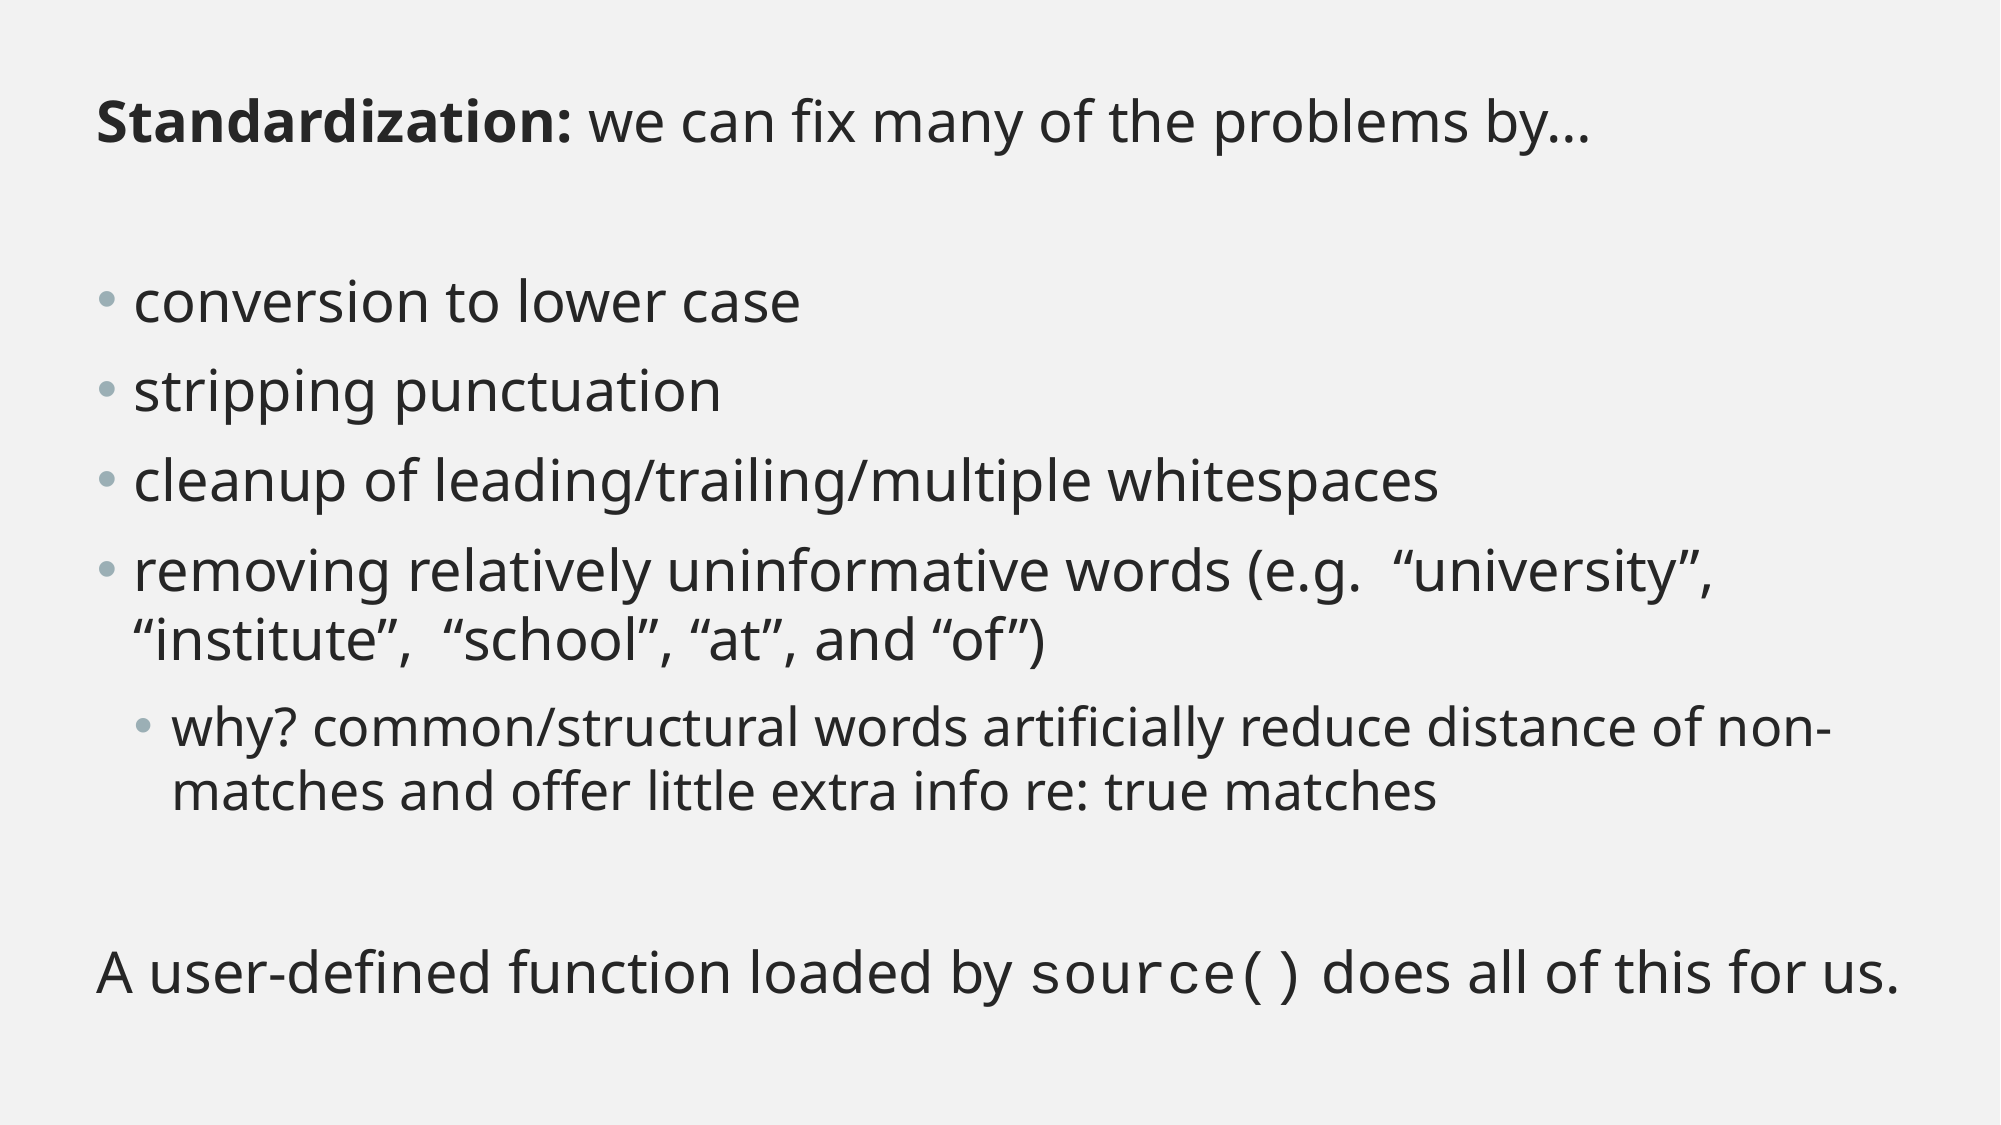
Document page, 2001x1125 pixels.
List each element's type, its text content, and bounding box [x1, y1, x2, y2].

list Standardization: we can fix many of the problems by… conversion to lower case stripping punctuation cleanup of leading/trailing/multiple whitespaces removing relatively uninformative words (e.g. “university”, “institute”, “school”, “at”, and “of”) why? common/structural words artificially reduce distance of non-matches and offer little extra info re: true matches A user-defined function loaded by source() does all of this for us. [81, 77, 1918, 1037]
